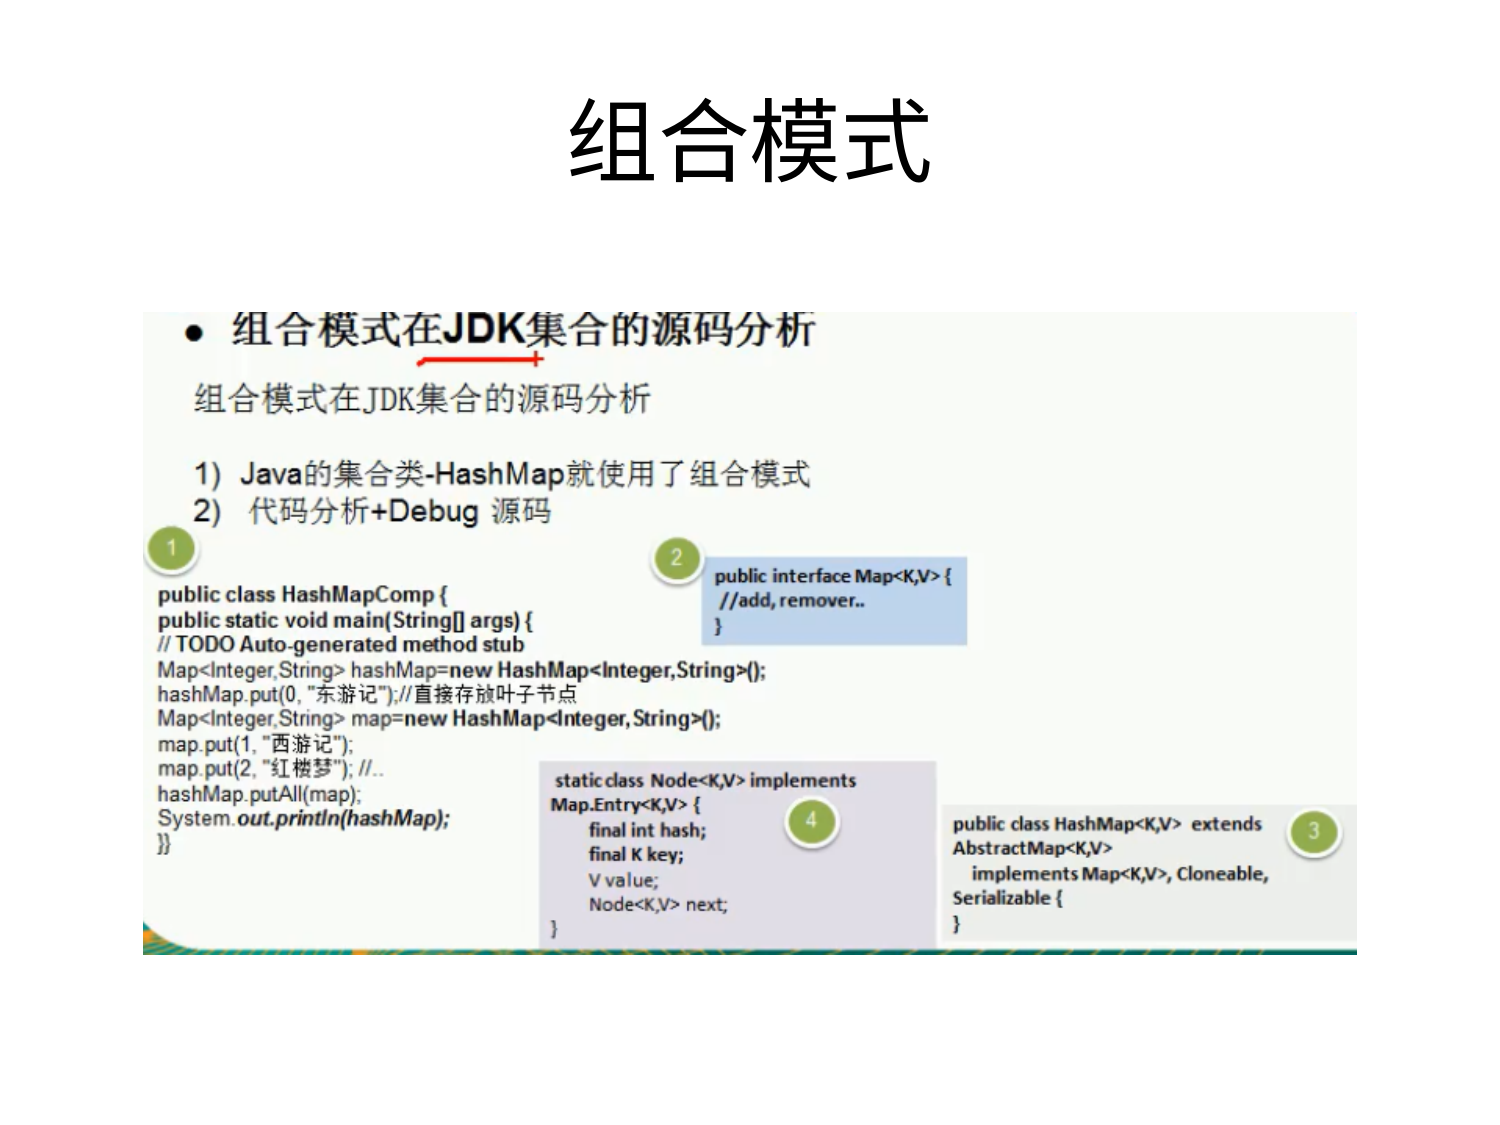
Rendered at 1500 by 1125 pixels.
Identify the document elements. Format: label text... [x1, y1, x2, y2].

title 组合模式 [75, 45, 1425, 233]
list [143, 312, 1357, 956]
